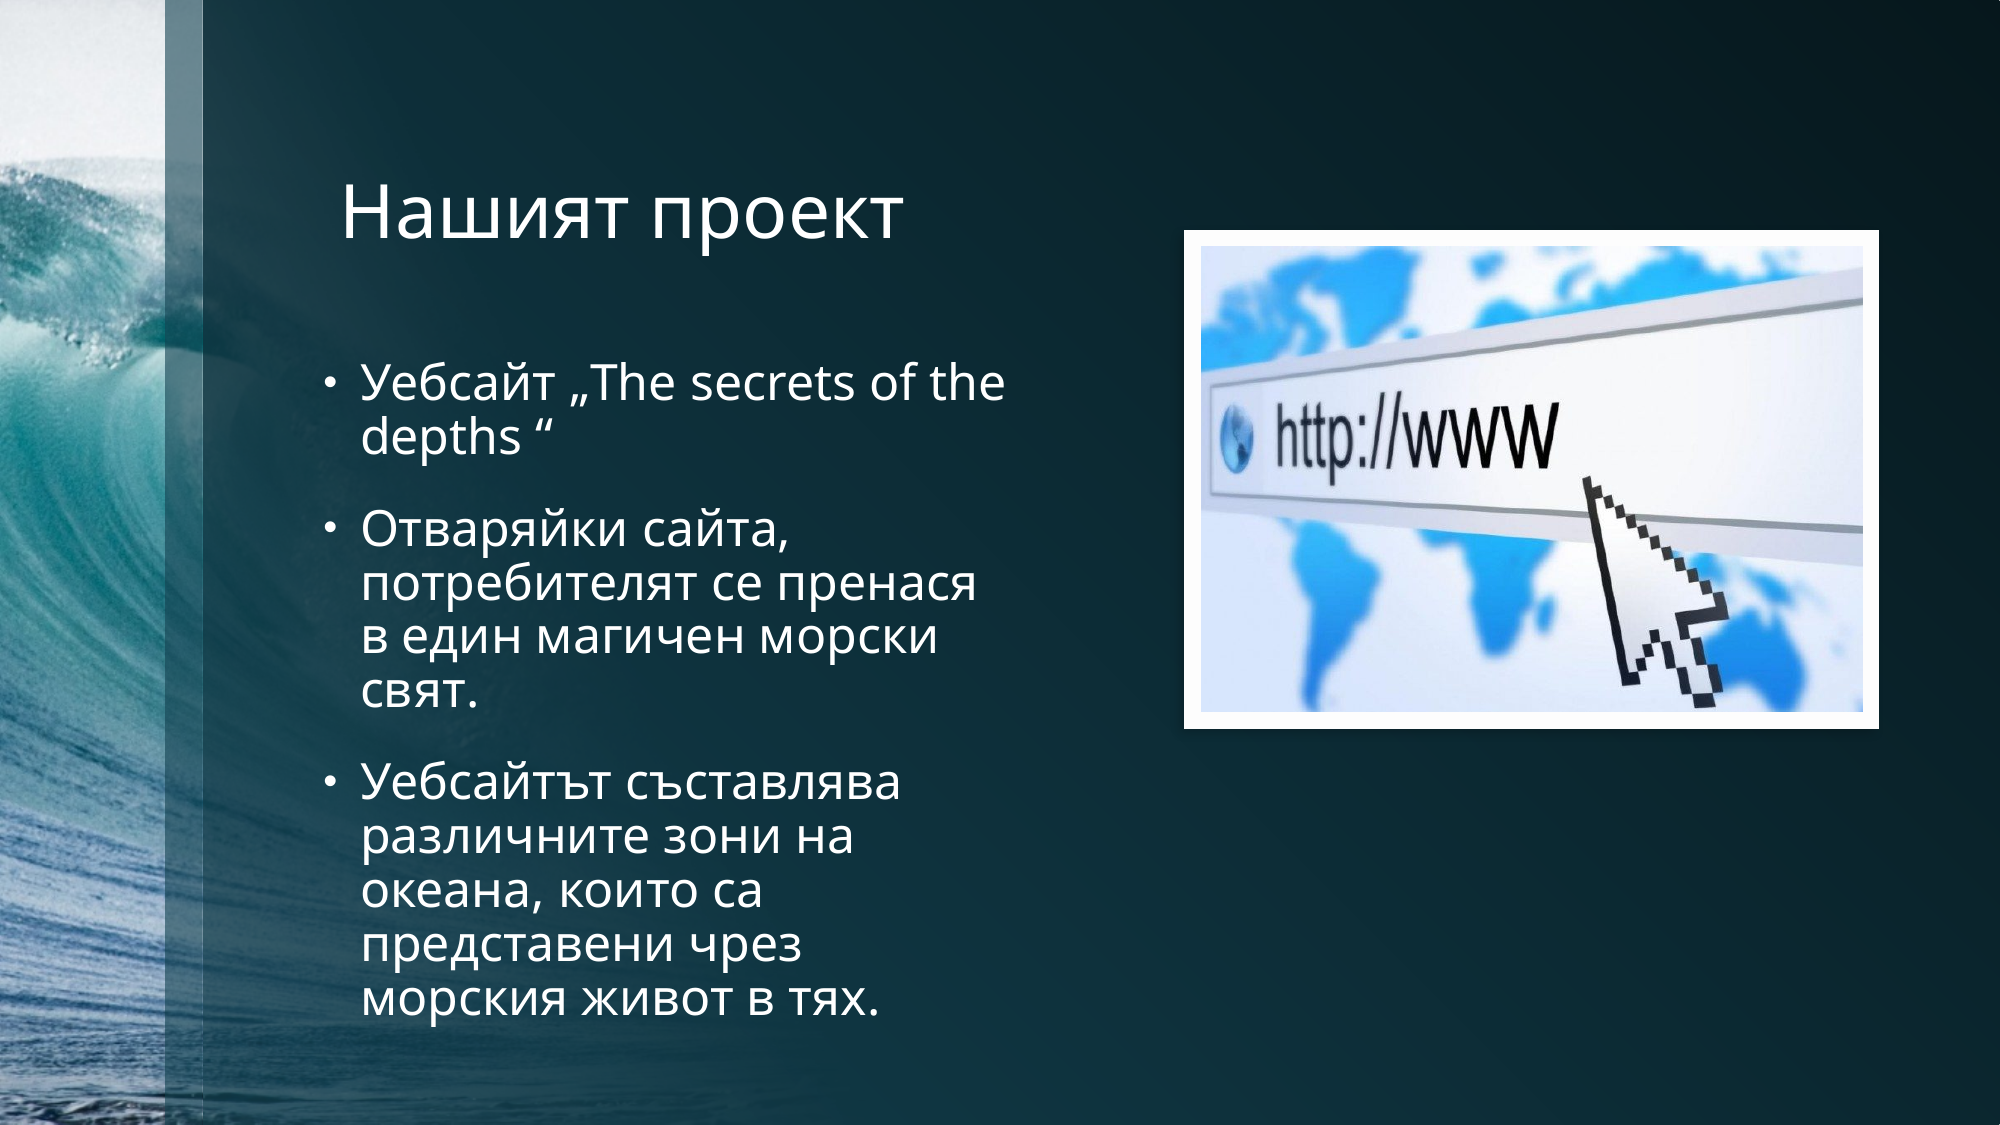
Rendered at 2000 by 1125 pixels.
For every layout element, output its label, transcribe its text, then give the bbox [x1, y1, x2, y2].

title Нашият проект [324, 62, 1825, 263]
picture [0, 0, 2000, 1125]
list Уебсайт „The secrets of the depths “ Отваряйки сайта, потребителят се пренася в един магичен морски свят. Уебсайтът съставлява различните зони на океана, които са представени чрез морския живот в тях. [308, 349, 1024, 1075]
